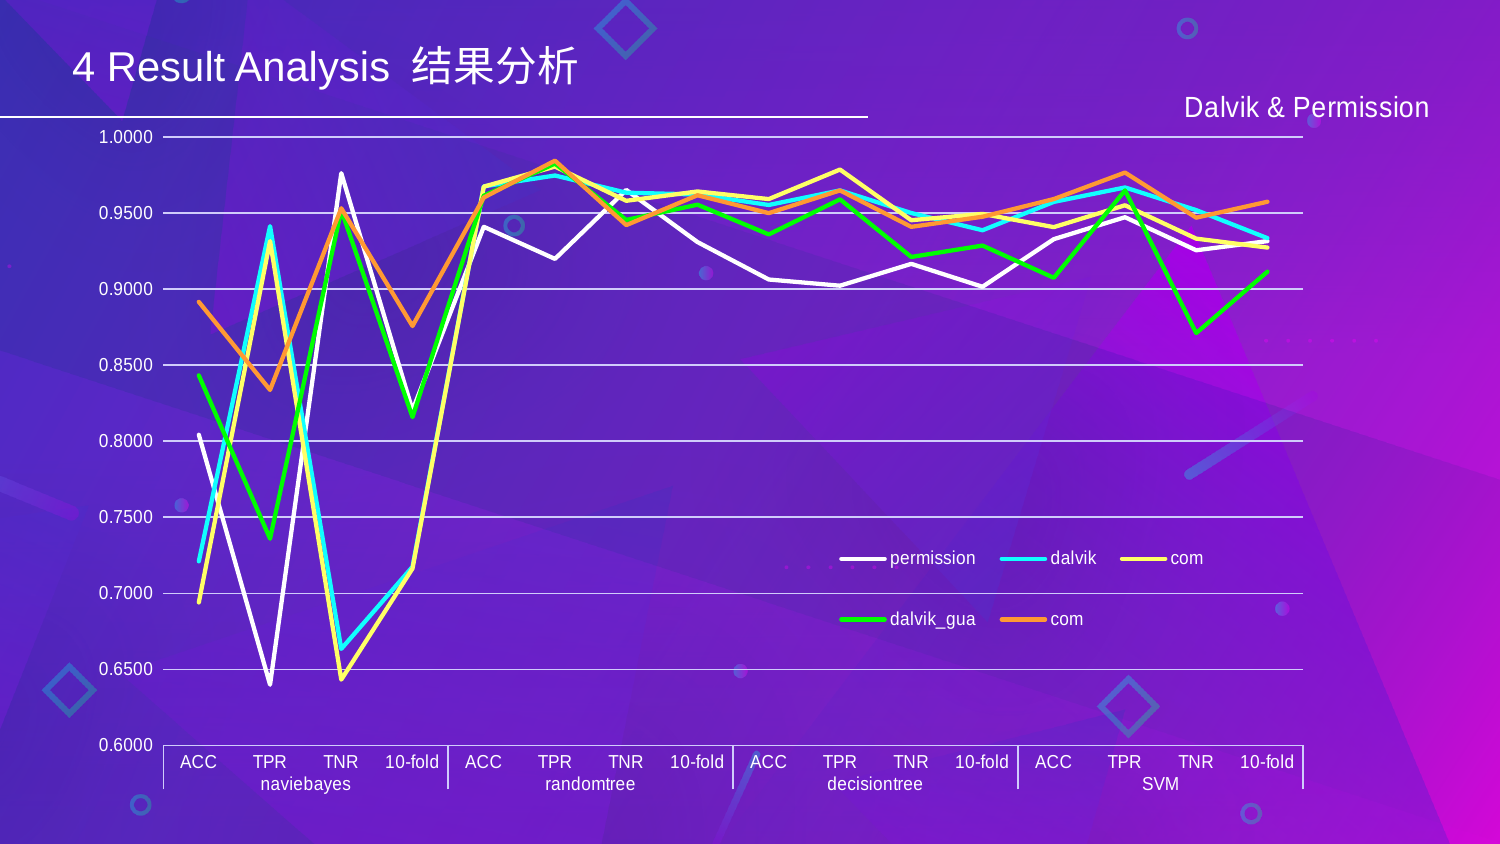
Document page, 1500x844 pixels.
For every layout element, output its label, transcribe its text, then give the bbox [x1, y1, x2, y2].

chart [78, 61, 1437, 831]
text_box 4 Result Analysis 结果分析 [57, 32, 892, 97]
picture [0, 0, 1500, 844]
